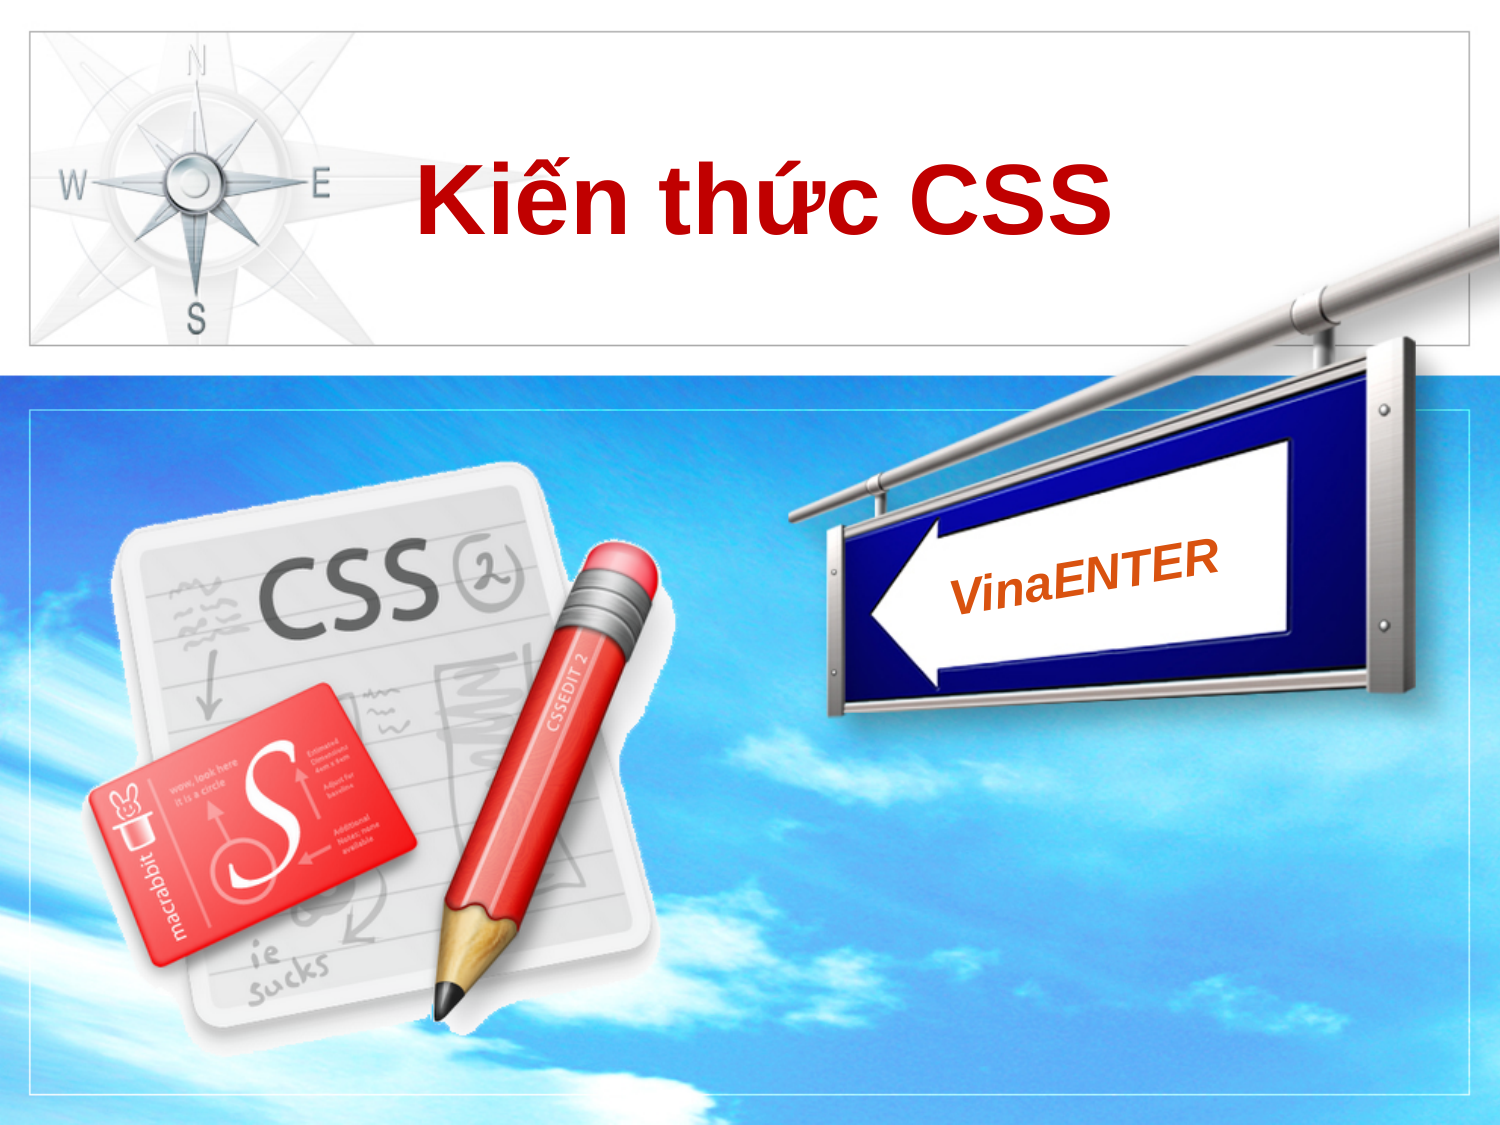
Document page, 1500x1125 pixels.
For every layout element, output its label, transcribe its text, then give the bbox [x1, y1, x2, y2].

picture [0, 0, 1500, 1125]
title Kiến thức CSS [399, 124, 1451, 326]
